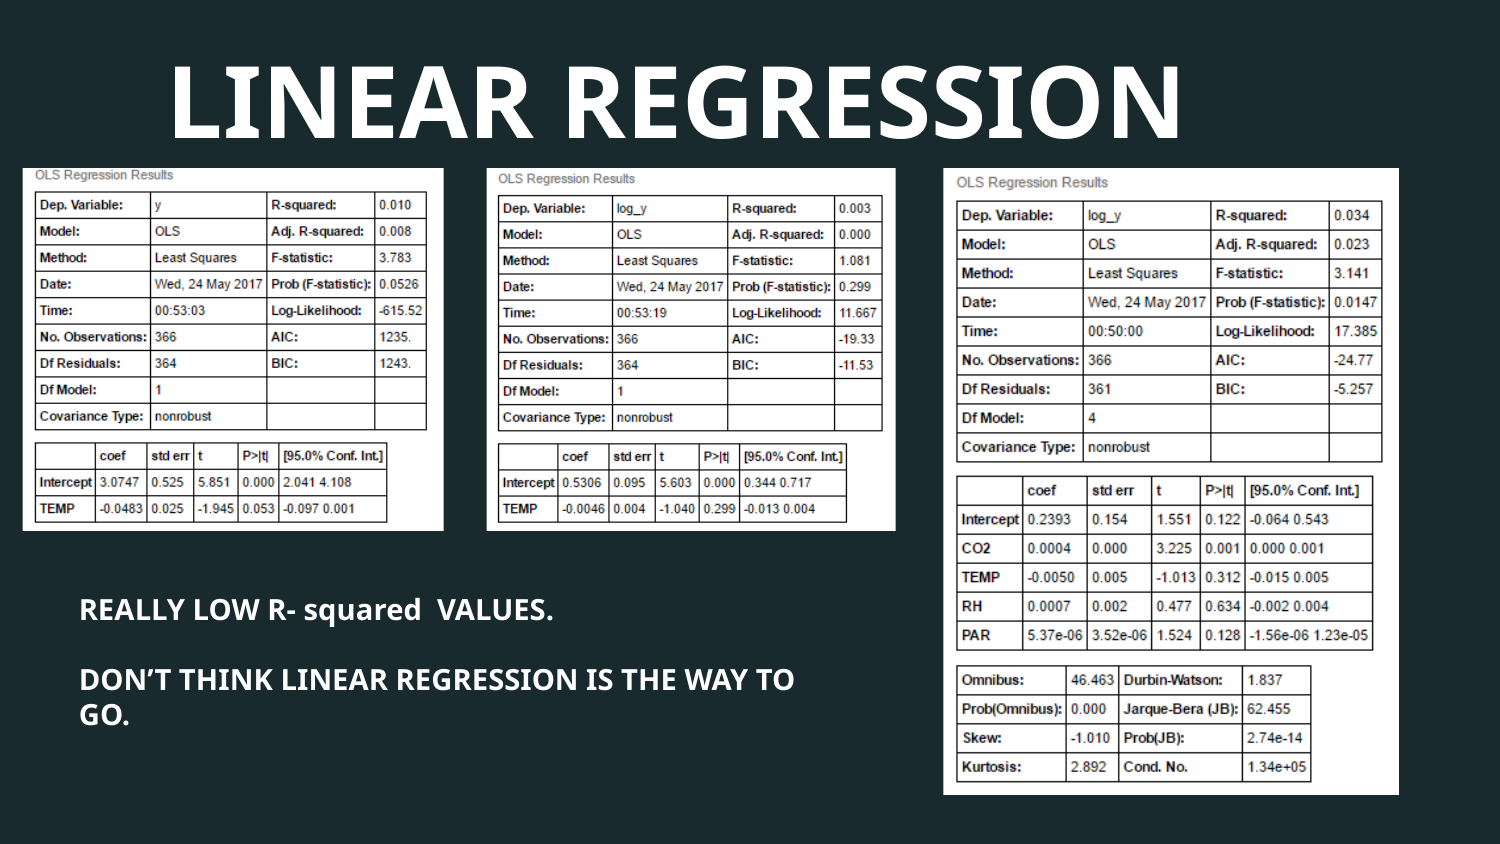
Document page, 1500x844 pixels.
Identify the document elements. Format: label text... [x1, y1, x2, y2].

text_box LINEAR REGRESSION [151, 23, 1287, 169]
picture [22, 167, 444, 531]
picture [943, 167, 1399, 796]
text_box REALLY LOW R- squared VALUES. DON’T THINK LINEAR REGRESSION IS THE WAY TO GO. [63, 584, 824, 774]
picture [486, 167, 896, 531]
